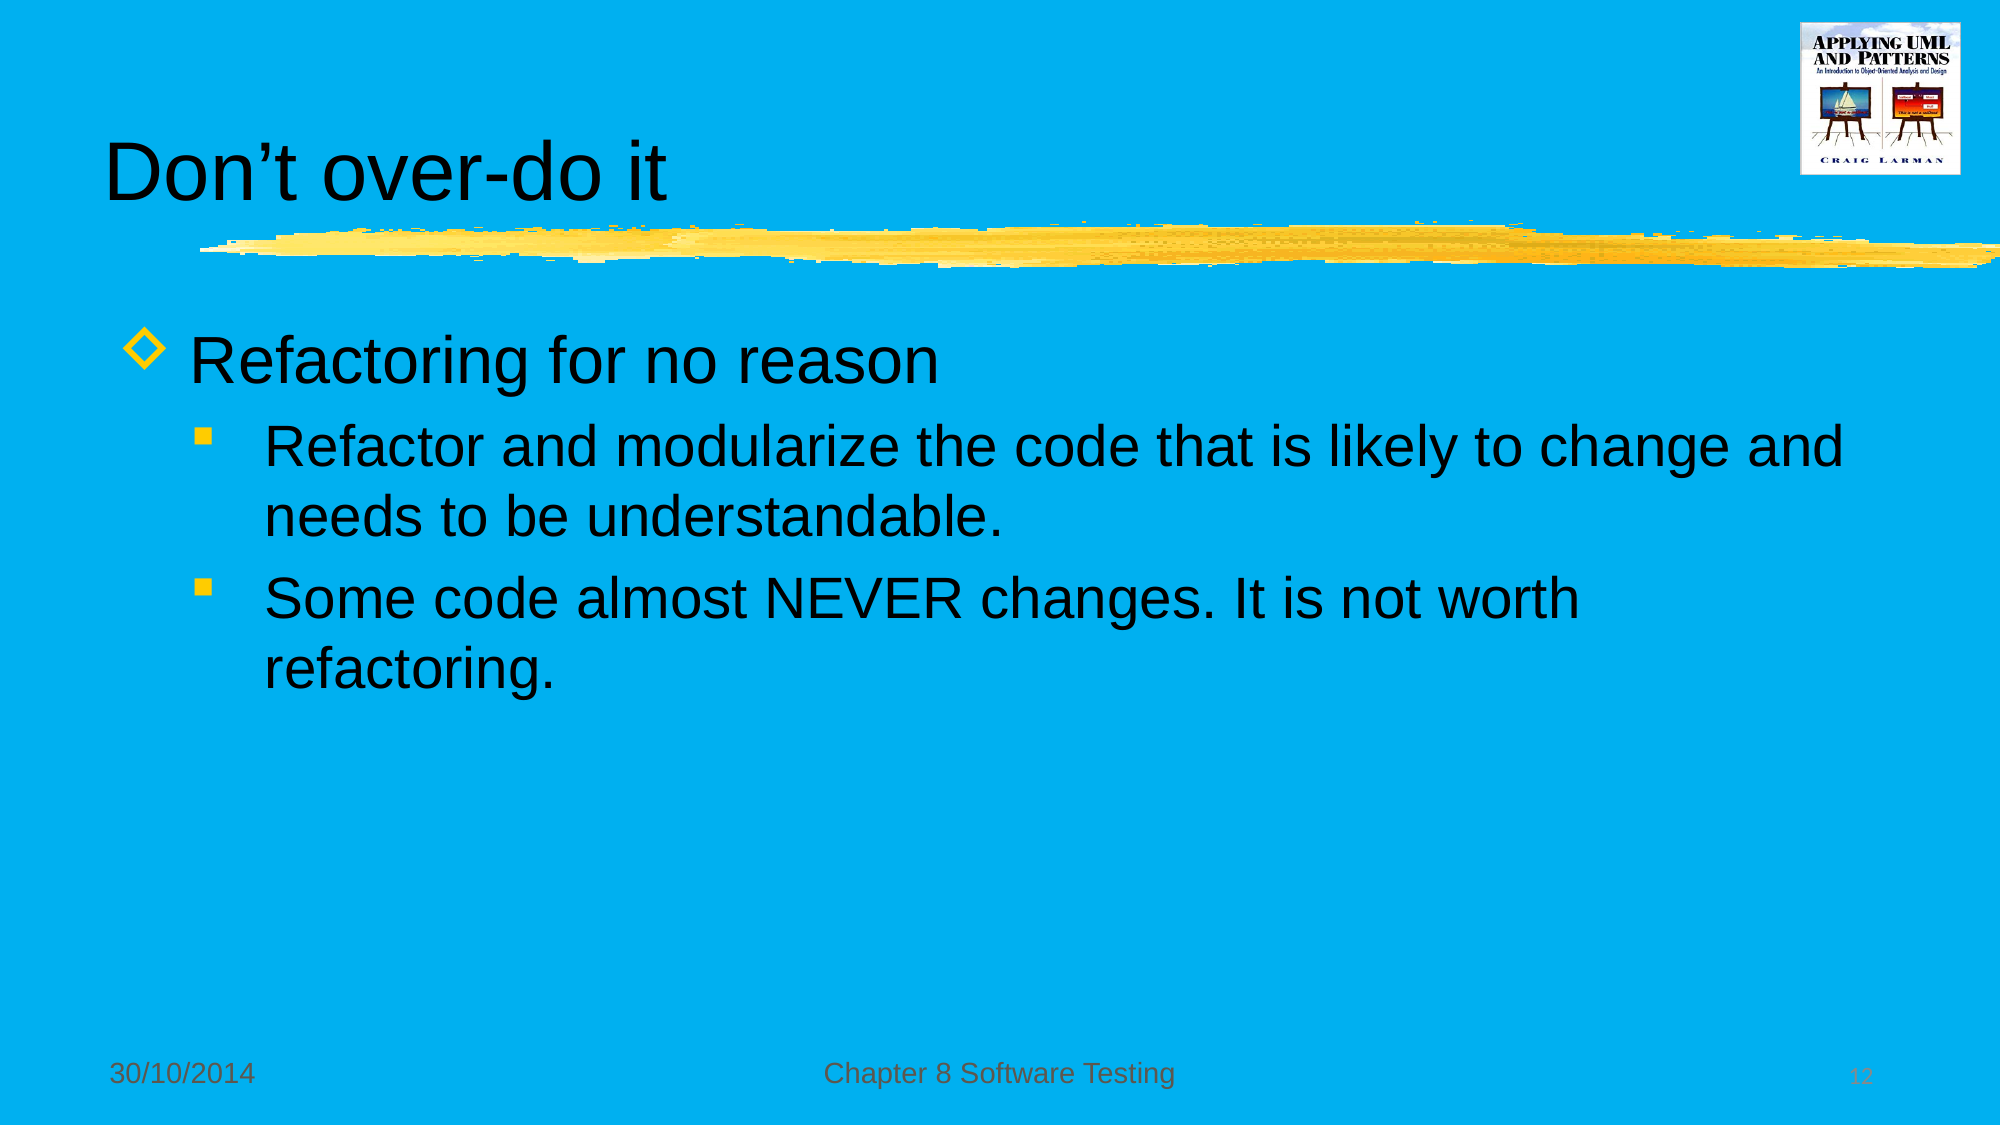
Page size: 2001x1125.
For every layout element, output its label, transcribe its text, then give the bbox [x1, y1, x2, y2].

picture [201, 225, 2000, 267]
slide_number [94, 1021, 512, 1097]
title Don’t over-do it [88, 37, 1900, 225]
slide_number 12 [1472, 1021, 1889, 1097]
list Refactoring for no reason Refactor and modularize the code that is likely to change and needs to be understandable. Some code almost NEVER changes. It is not worth refactoring. [99, 309, 1889, 994]
picture [1801, 23, 1960, 174]
footer Chapter 8 Software Testing [683, 1021, 1317, 1097]
